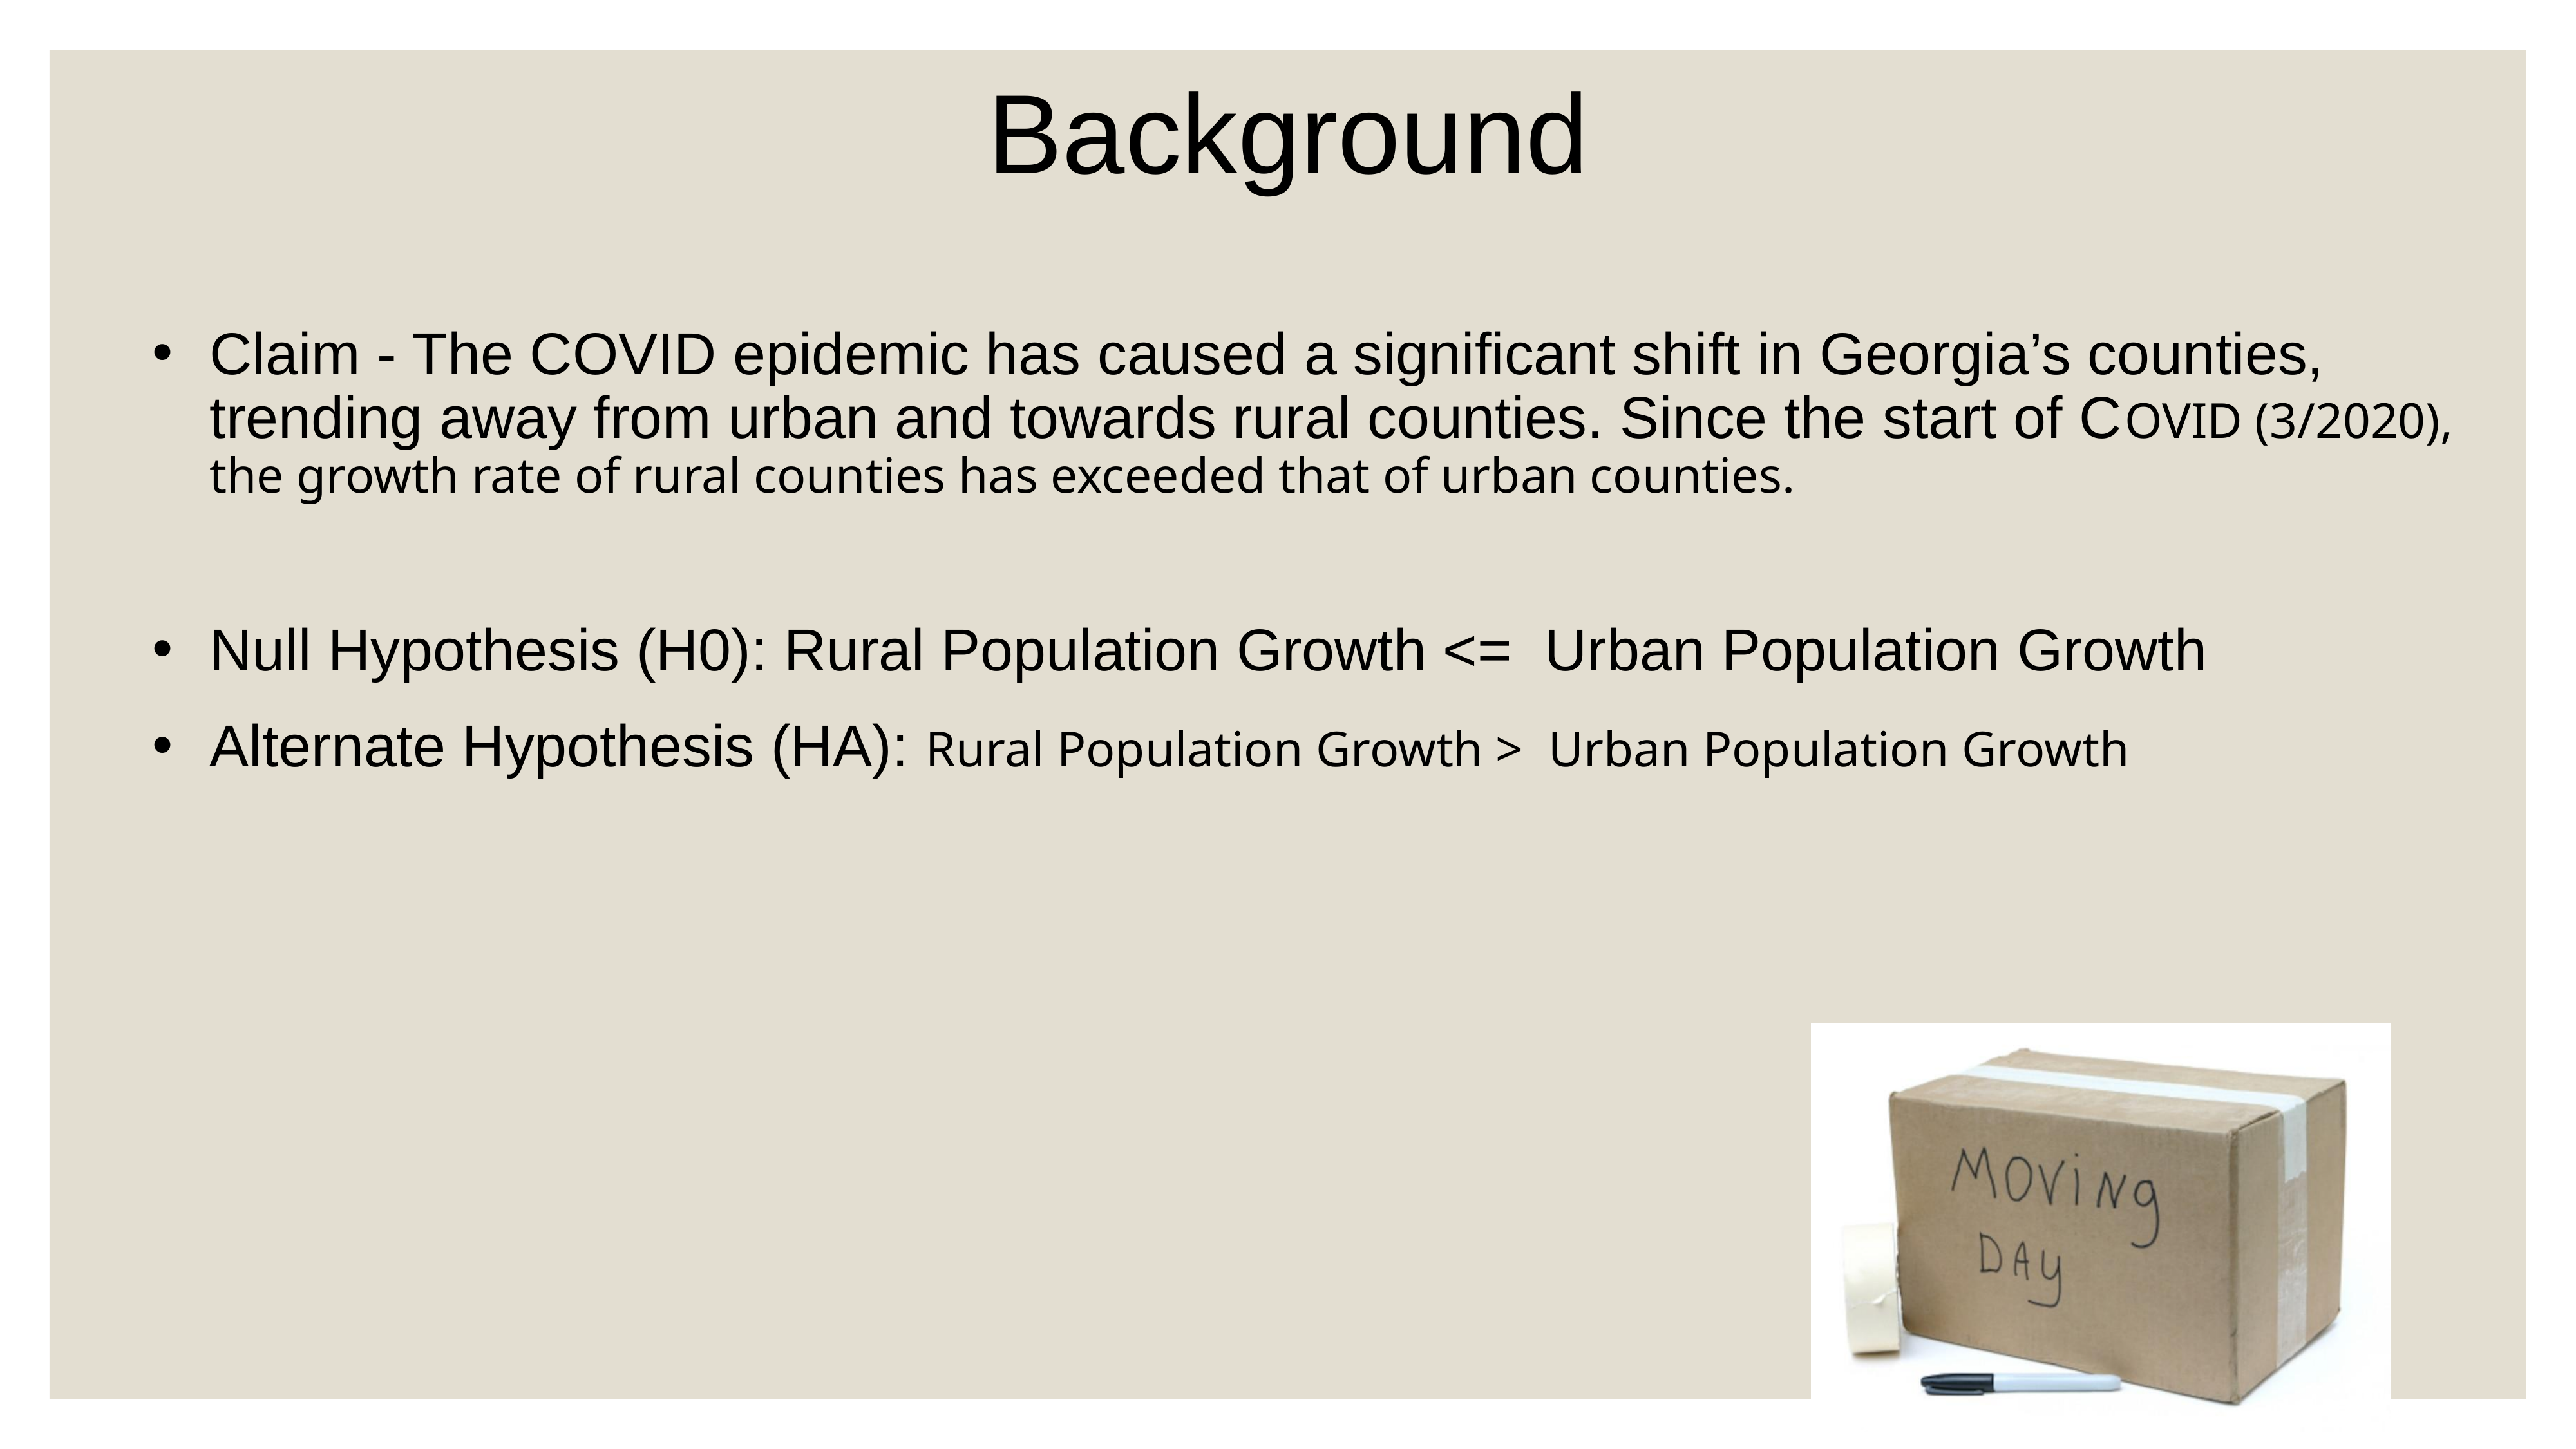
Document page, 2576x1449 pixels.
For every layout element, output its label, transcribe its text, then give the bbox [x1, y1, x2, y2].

title Background [129, 82, 2447, 265]
list Claim - The COVID epidemic has caused a significant shift in Georgia’s counties, trending away from urban and towards rural counties. Since the start of COVID (3/2020), the growth rate of rural counties has exceeded that of urban counties. Null Hypothesis (H0): Rural Population Growth <= Urban Population Growth Alternate Hypothesis (HA): Rural Population Growth > Urban Population Growth [147, 317, 2466, 1215]
picture [1811, 1023, 2391, 1432]
